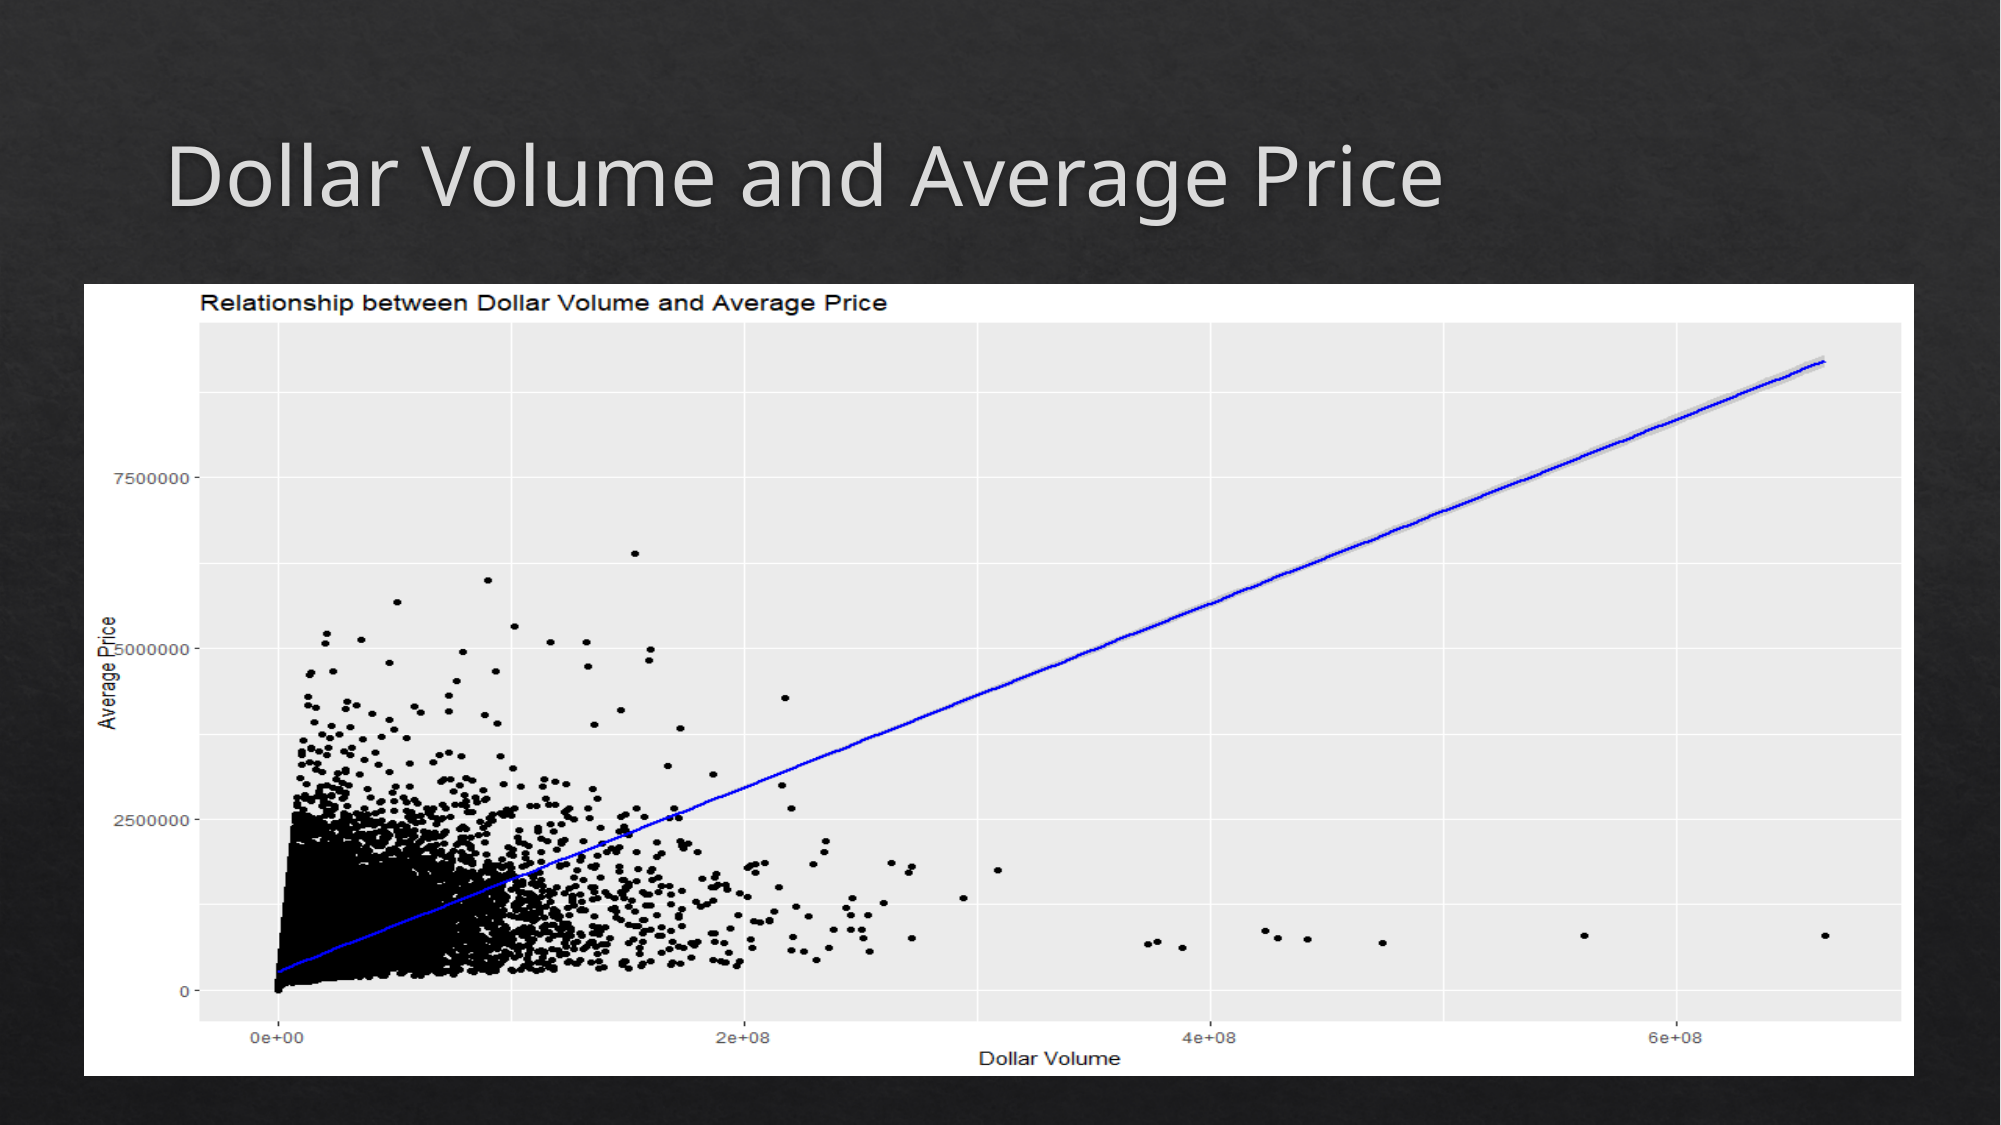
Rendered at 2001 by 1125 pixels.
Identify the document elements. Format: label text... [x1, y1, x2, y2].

title Dollar Volume and Average Price [149, 99, 1849, 260]
picture [84, 283, 1914, 1076]
